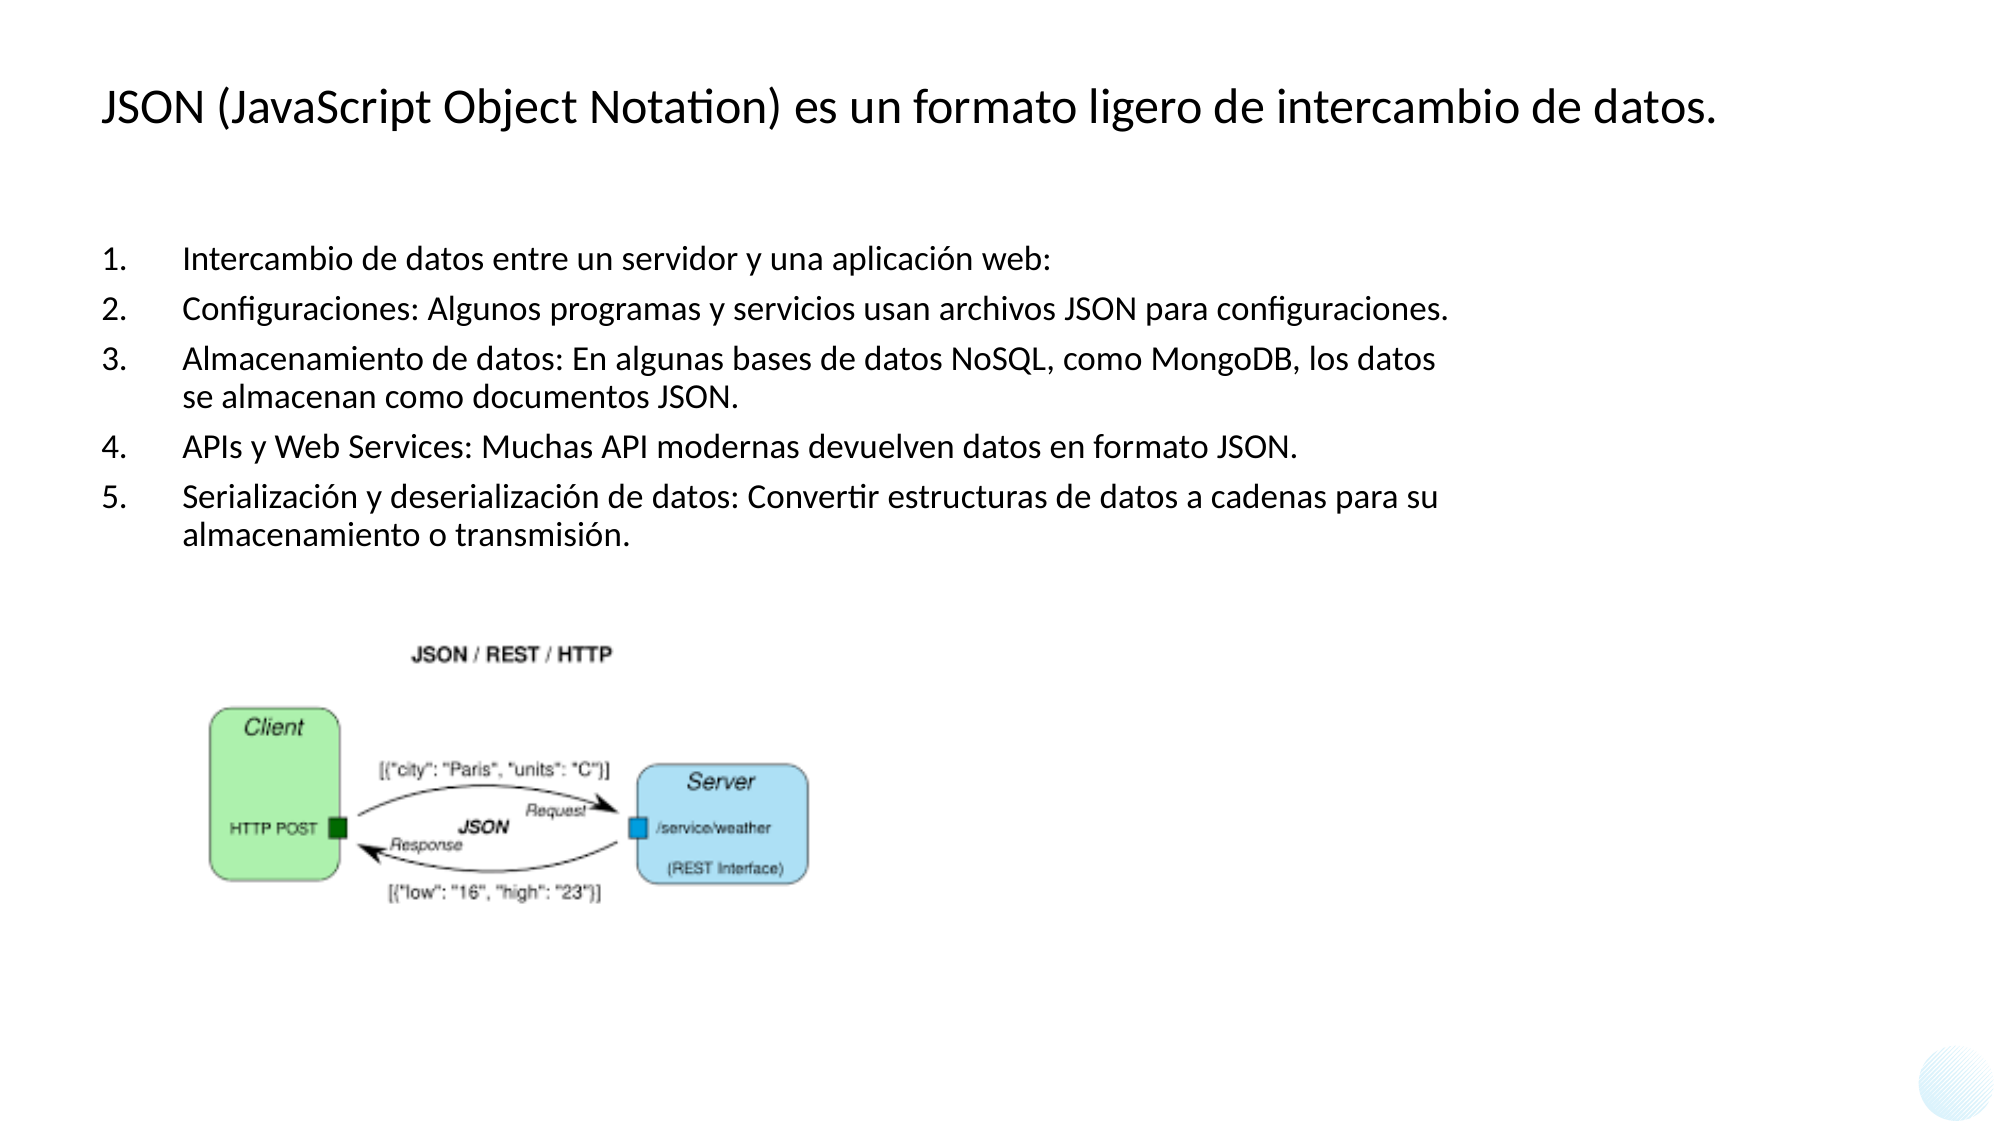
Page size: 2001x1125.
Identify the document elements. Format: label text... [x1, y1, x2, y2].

title JSON (JavaScript Object Notation) es un formato ligero de intercambio de datos. [86, 62, 1916, 153]
picture [201, 602, 818, 972]
list Intercambio de datos entre un servidor y una aplicación web: Configuraciones: Algunos programas y servicios usan archivos JSON para configuraciones. Almacenamiento de datos: En algunas bases de datos NoSQL, como MongoDB, los datos se almacenan como documentos JSON. APIs y Web Services: Muchas API modernas devuelven datos en formato JSON. Serialización y deserialización de datos: Convertir estructuras de datos a cadenas para su almacenamiento o transmisión. [86, 232, 1479, 603]
